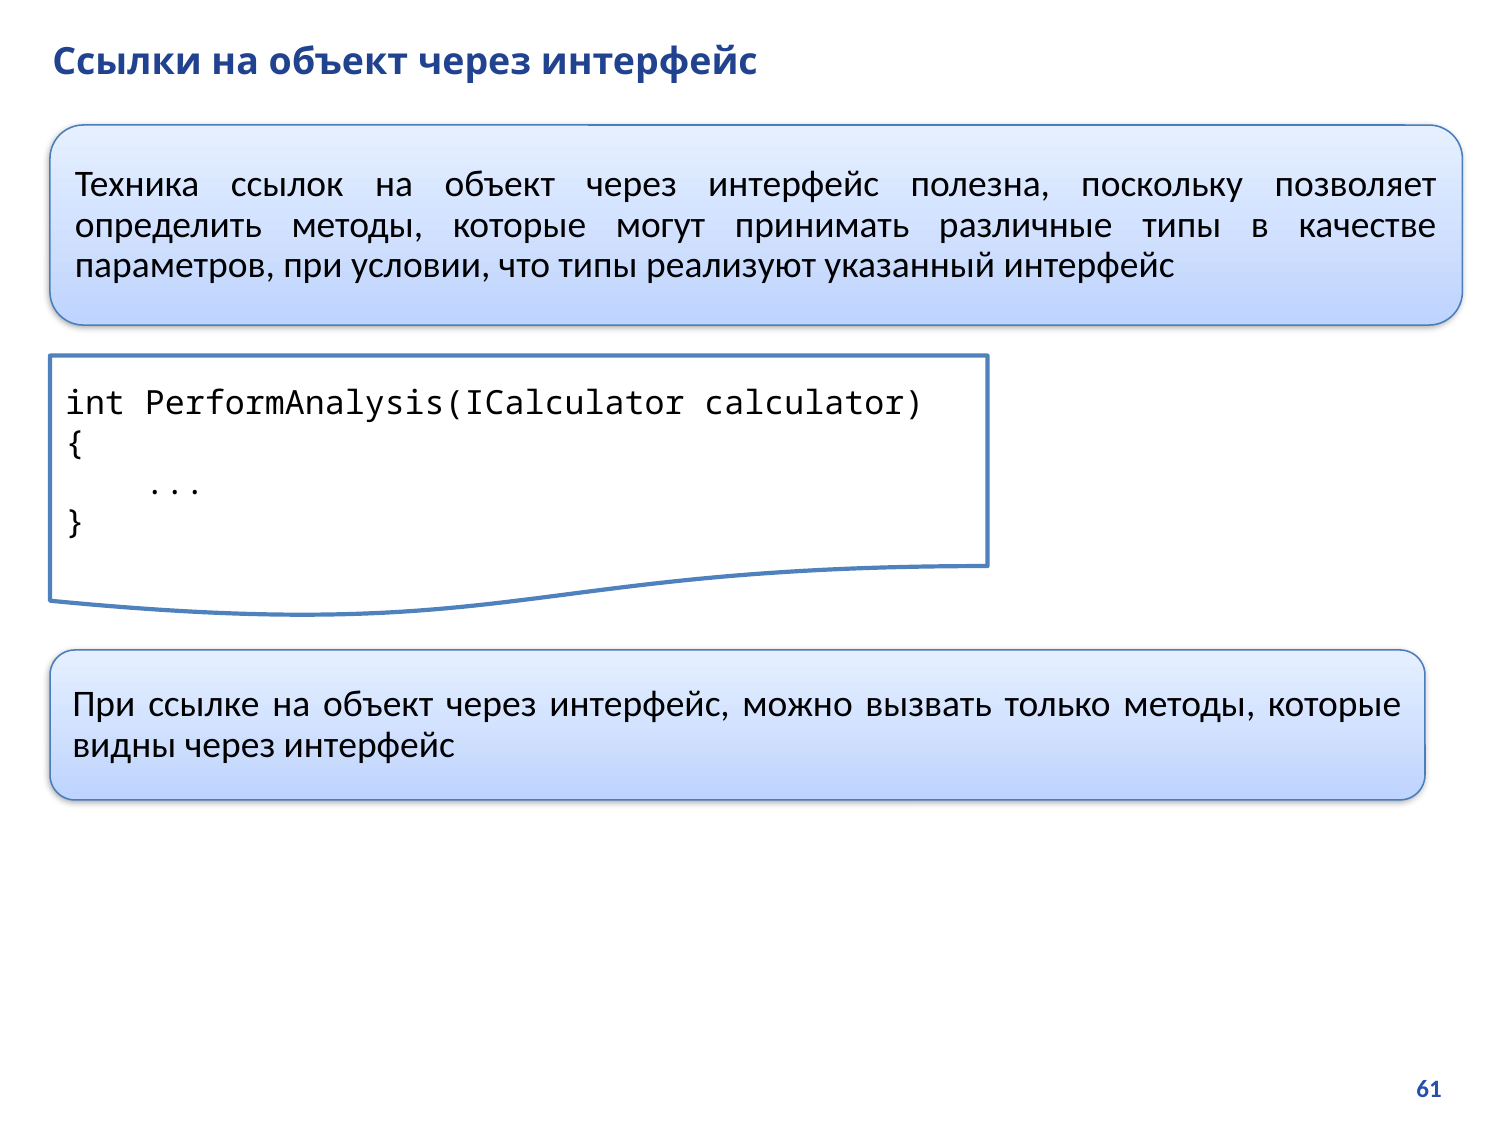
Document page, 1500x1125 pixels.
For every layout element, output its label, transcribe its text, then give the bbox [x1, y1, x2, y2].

text_box int PerformAnalysis(ICalculator calculator) { ... } [47, 353, 990, 617]
text_box При ссылке на объект через интерфейс, можно вызвать только методы, которые видны через интерфейс [49, 649, 1426, 801]
title Ссылки на объект через интерфейс [36, 29, 1469, 90]
text_box Техника ссылок на объект через интерфейс полезна, поскольку позволяет определить методы, которые могут принимать различные типы в качестве параметров, при условии, что типы реализуют указанный интерфейс [49, 124, 1464, 326]
